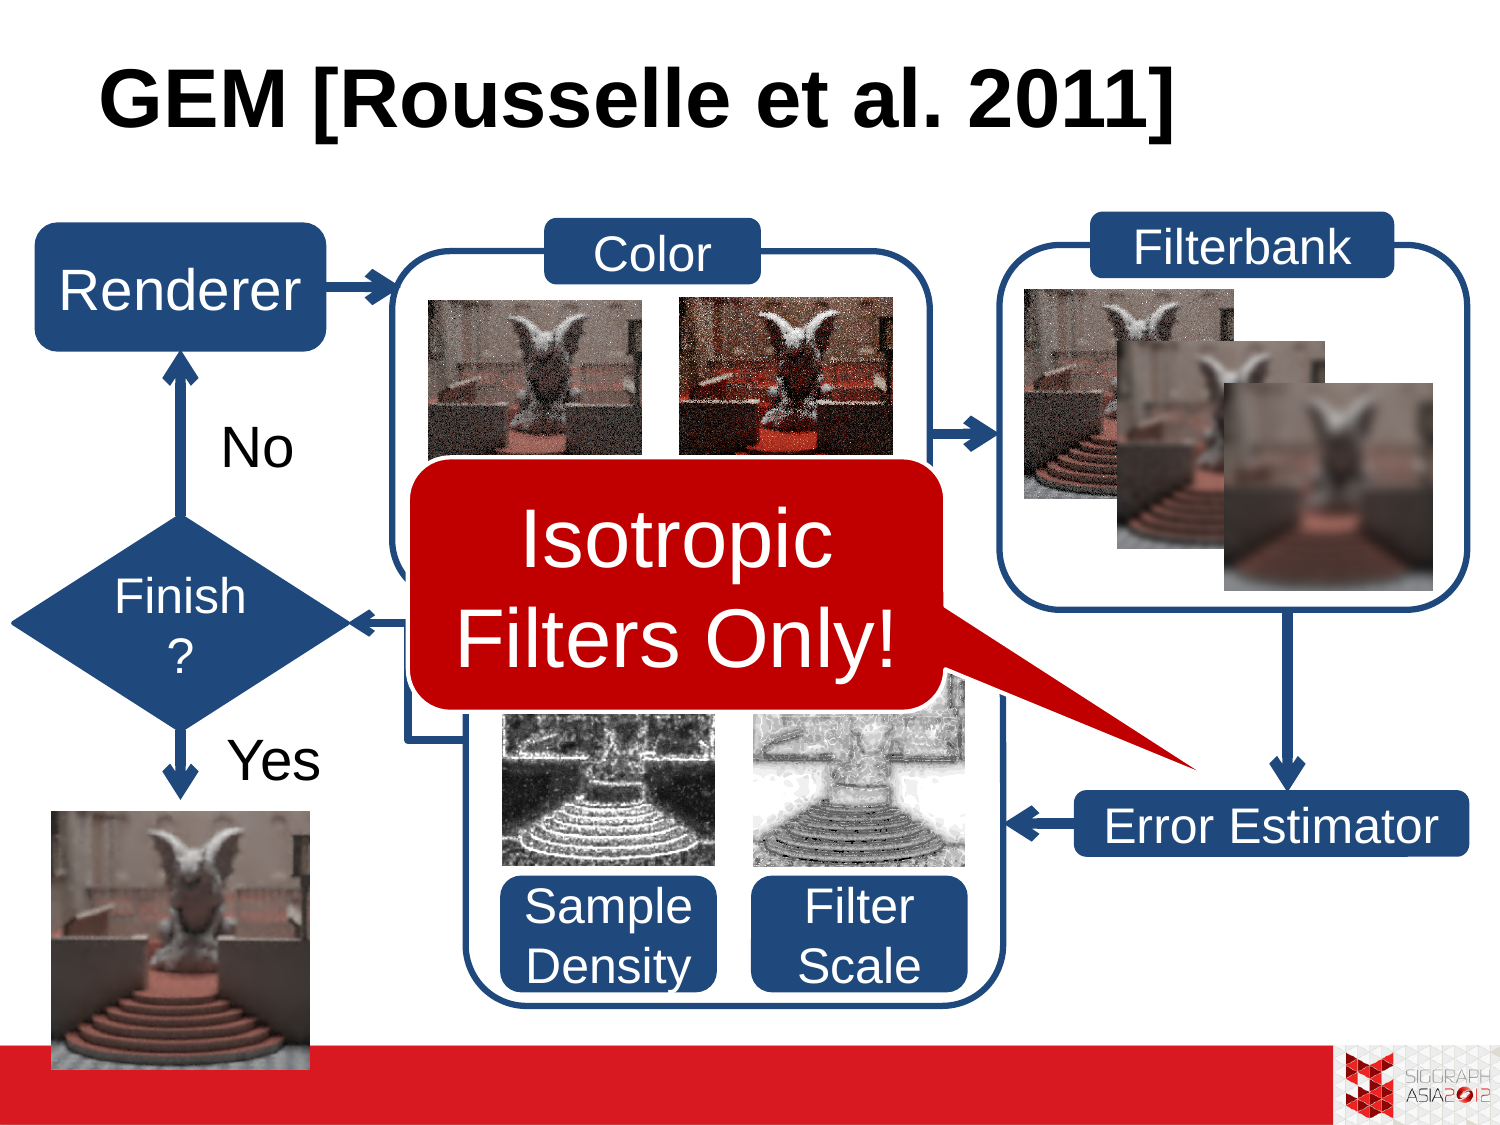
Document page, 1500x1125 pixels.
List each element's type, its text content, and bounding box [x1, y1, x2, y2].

picture [0, 0, 1500, 1125]
title GEM [Rousselle et al. 2011] [83, 0, 1434, 188]
text_box Renderer [34, 222, 327, 352]
text_box [463, 682, 1006, 1009]
text_box Sample Density [500, 875, 717, 993]
text_box Finish? [11, 516, 349, 730]
text_box Filter Scale [750, 876, 968, 993]
text_box Error Estimator [1073, 790, 1470, 857]
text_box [347, 622, 466, 741]
text_box Color [544, 217, 761, 285]
text_box Isotropic Filters Only! [405, 455, 1221, 784]
text_box Yes [212, 715, 350, 800]
text_box [997, 242, 1470, 612]
text_box Filterbank [1090, 211, 1395, 279]
text_box [390, 249, 932, 580]
text_box No [206, 401, 344, 487]
